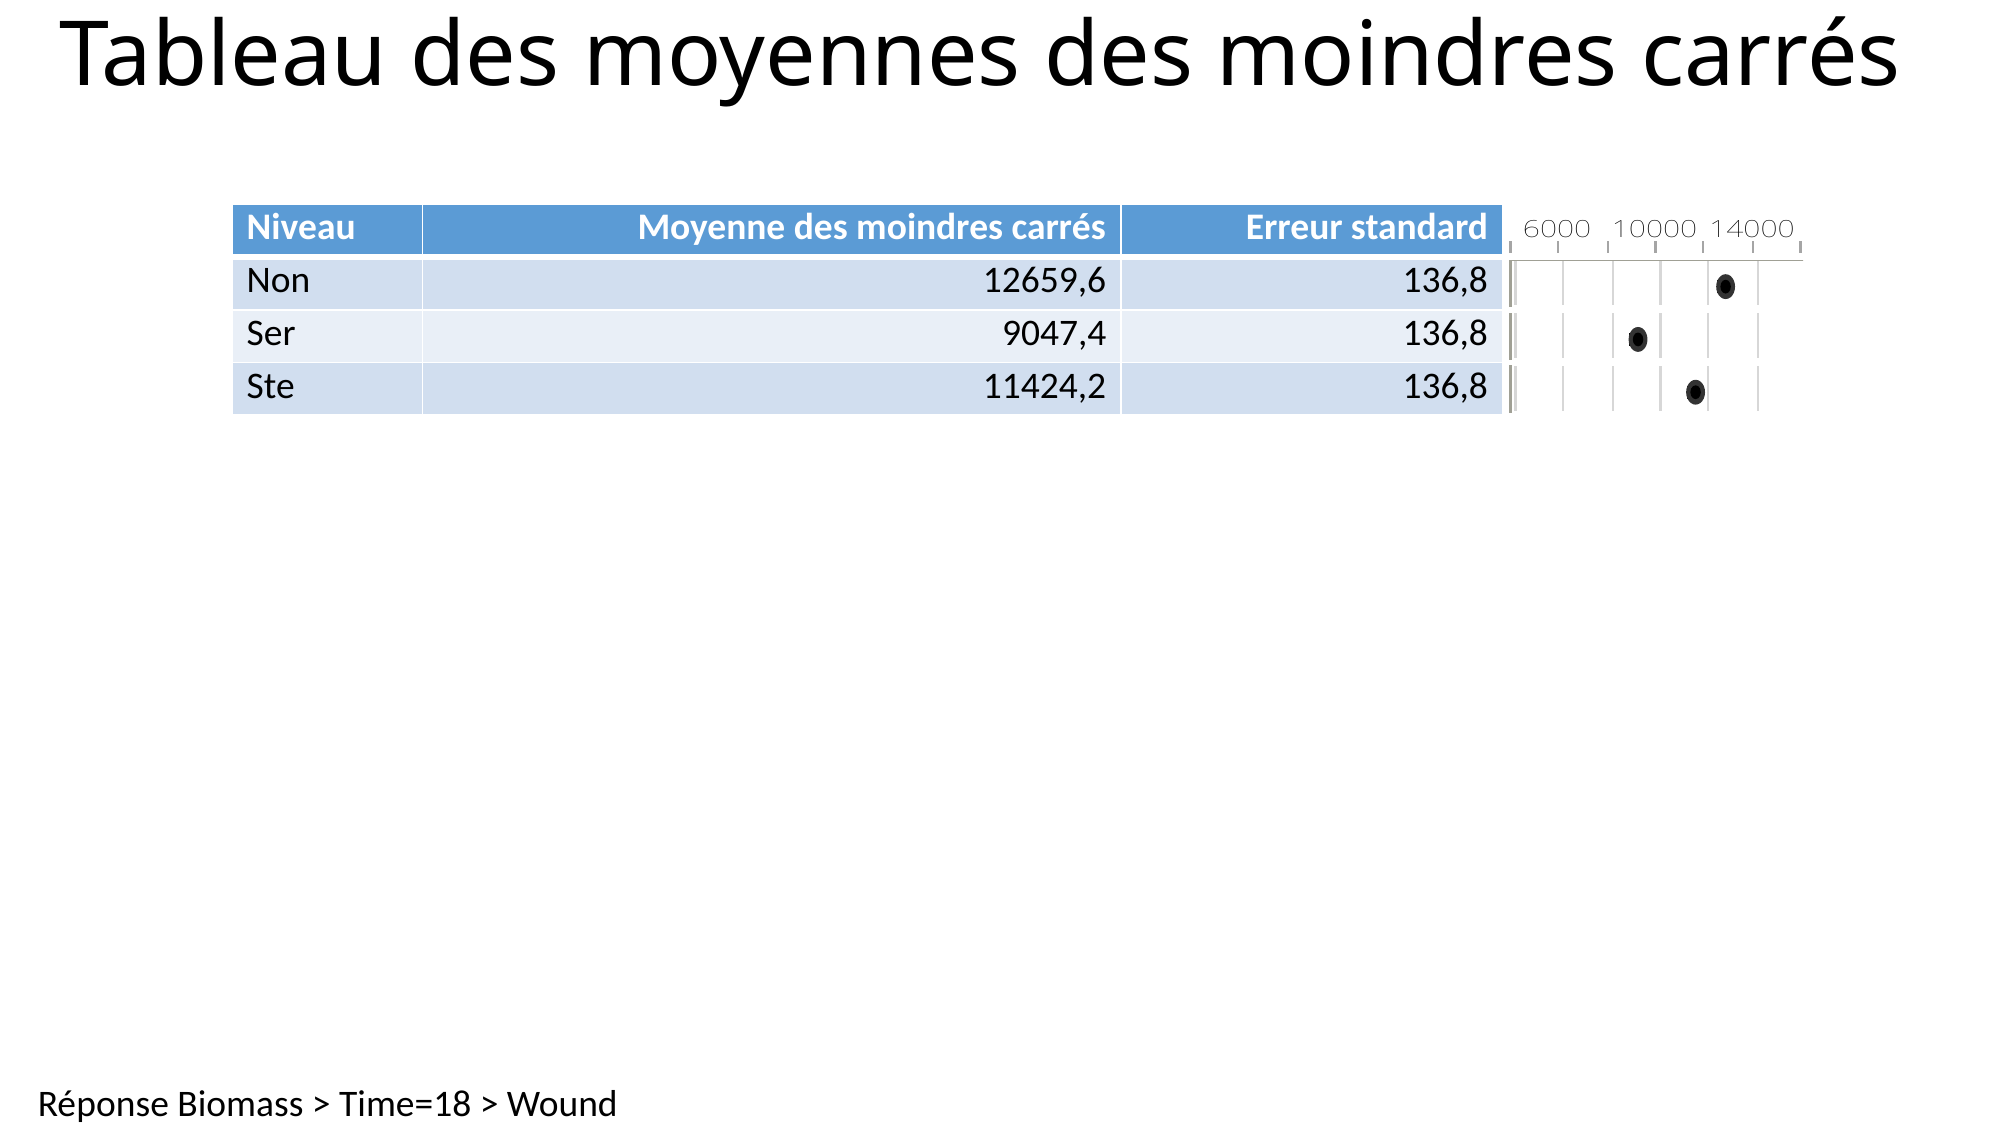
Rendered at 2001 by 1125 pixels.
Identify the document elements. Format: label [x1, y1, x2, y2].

title [0, 0, 1963, 113]
table_cell [233, 260, 422, 309]
table_header [423, 205, 1120, 254]
table_cell [1504, 363, 1805, 414]
table_cell [233, 311, 422, 362]
table_cell [1122, 311, 1502, 362]
text_box [37, 1079, 619, 1125]
table_cell [1122, 260, 1502, 309]
table_cell [423, 363, 1120, 414]
table_header [233, 205, 422, 254]
table_cell [1122, 363, 1502, 414]
table_cell [1504, 311, 1805, 362]
table_header [1504, 205, 1805, 254]
table_header [1122, 205, 1502, 254]
table_cell [423, 260, 1120, 309]
table_cell [423, 311, 1120, 362]
table_cell [233, 363, 422, 414]
table_cell [1504, 260, 1805, 309]
